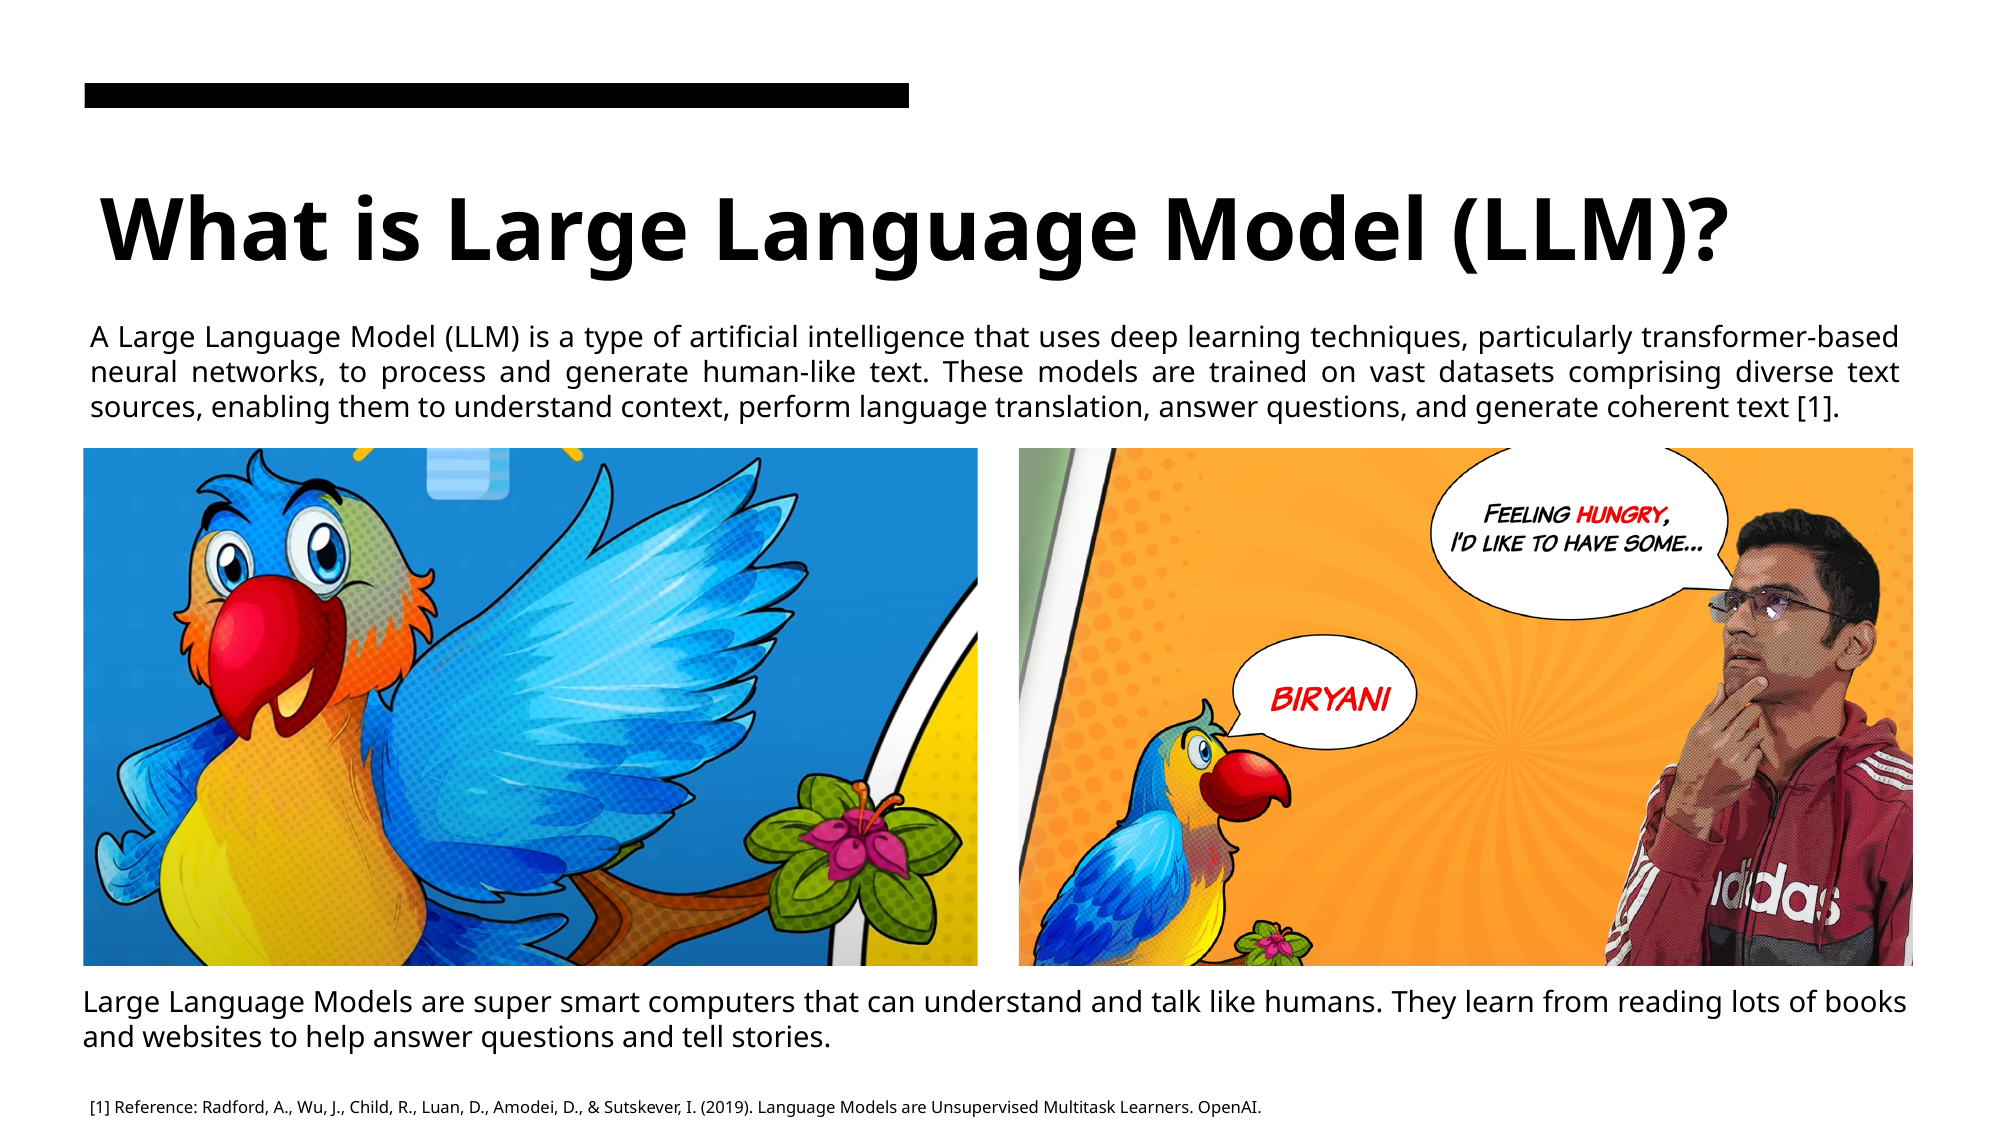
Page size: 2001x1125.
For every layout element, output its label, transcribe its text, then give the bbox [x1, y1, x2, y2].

text_box What is Large Language Model (LLM)? [85, 160, 1915, 311]
text_box Large Language Models are super smart computers that can understand and talk like humans. They learn from reading lots of books and websites to help answer questions and tell stories. [67, 975, 1924, 1061]
picture [1018, 448, 1914, 966]
text_box [1] Reference: Radford, A., Wu, J., Child, R., Luan, D., Amodei, D., & Sutskever, I. (2019). Language Models are Unsupervised Multitask Learners. OpenAI. [75, 1089, 1488, 1125]
picture [83, 448, 978, 966]
text_box A Large Language Model (LLM) is a type of artificial intelligence that uses deep learning techniques, particularly transformer-based neural networks, to process and generate human-like text. These models are trained on vast datasets comprising diverse text sources, enabling them to understand context, perform language translation, answer questions, and generate coherent text [1]. [74, 311, 1917, 458]
